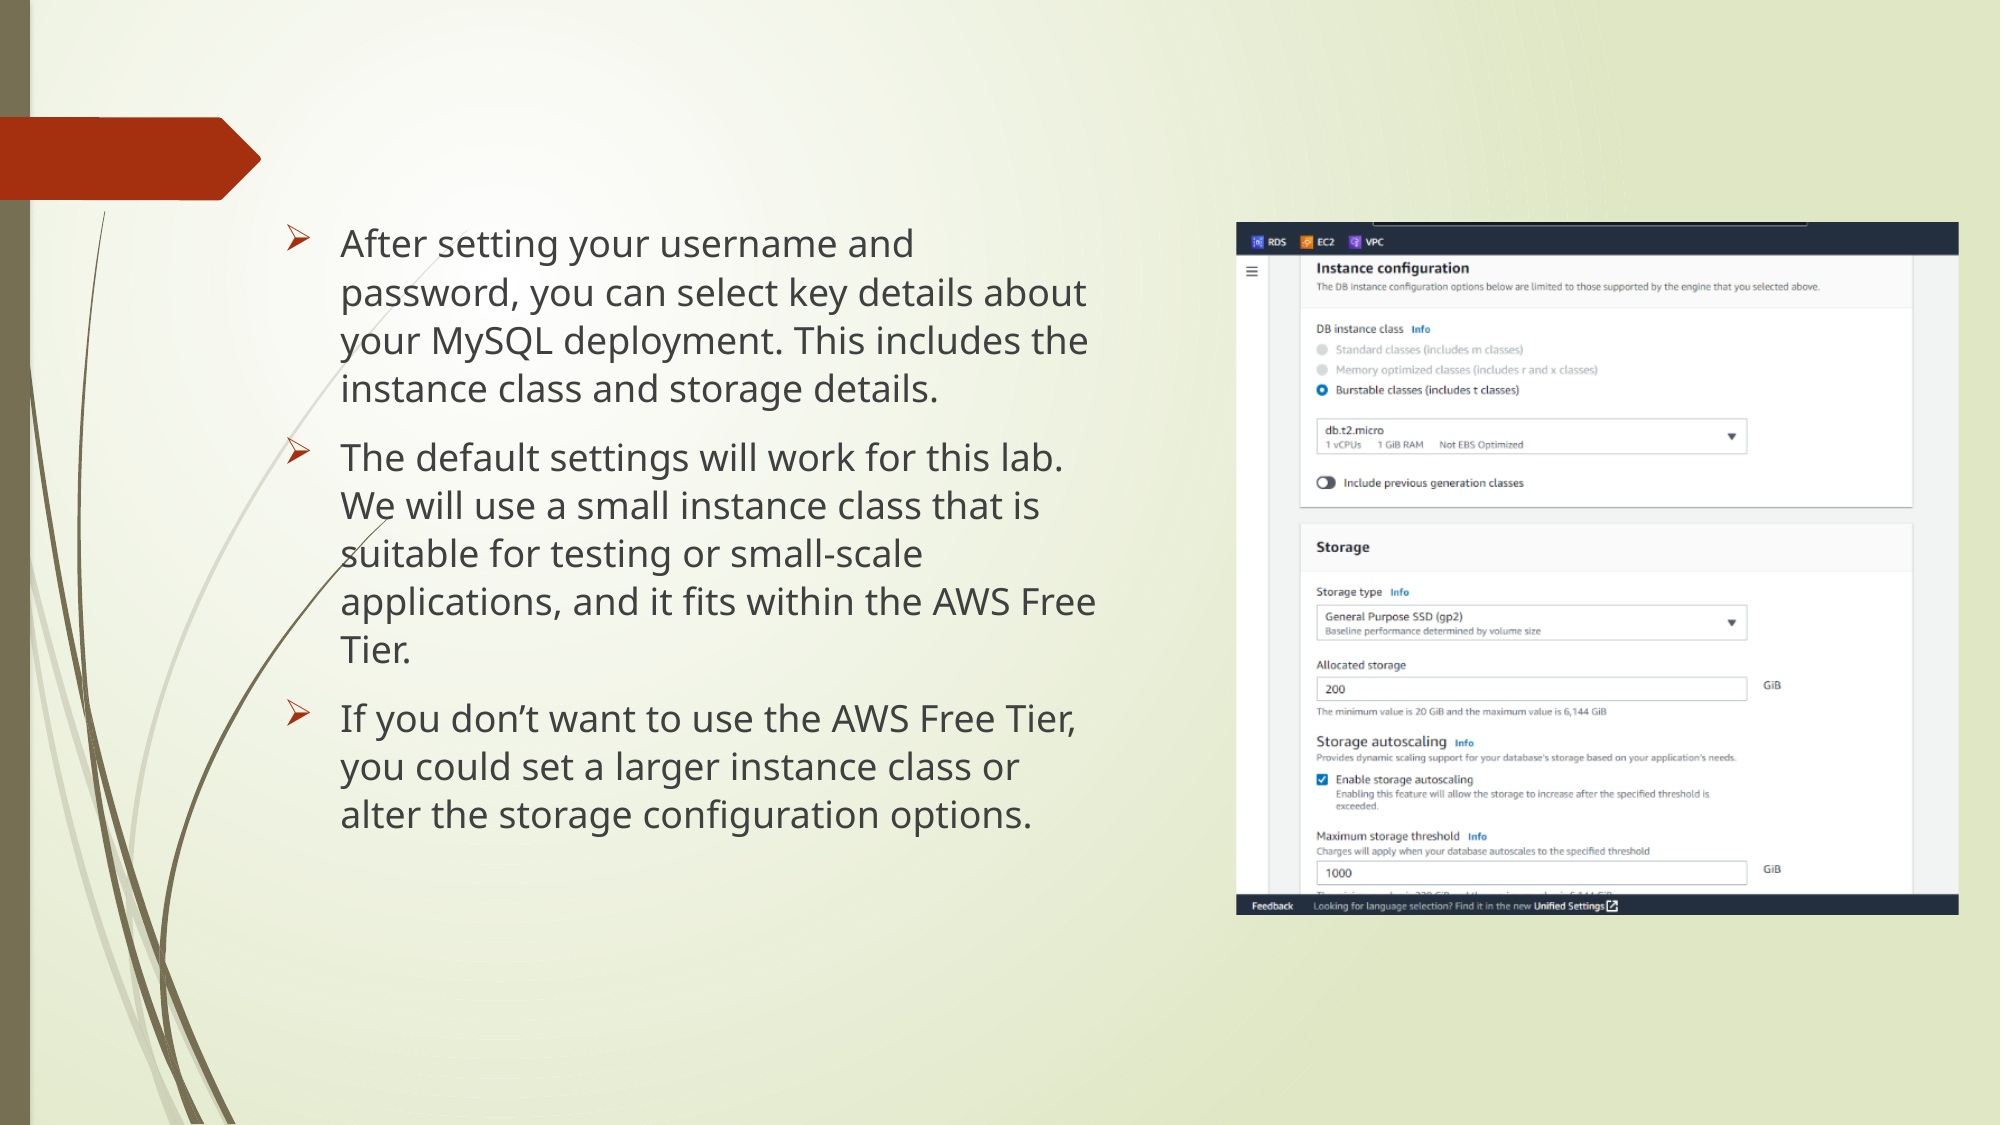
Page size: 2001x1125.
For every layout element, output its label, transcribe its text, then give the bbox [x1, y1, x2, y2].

picture [1236, 222, 1959, 915]
list After setting your username and password, you can select key details about your MySQL deployment. This includes the instance class and storage details. The default settings will work for this lab. We will use a small instance class that is suitable for testing or small-scale applications, and it fits within the AWS Free Tier. If you don’t want to use the AWS Free Tier, you could set a larger instance class or alter the storage configuration options. [269, 209, 1113, 1052]
